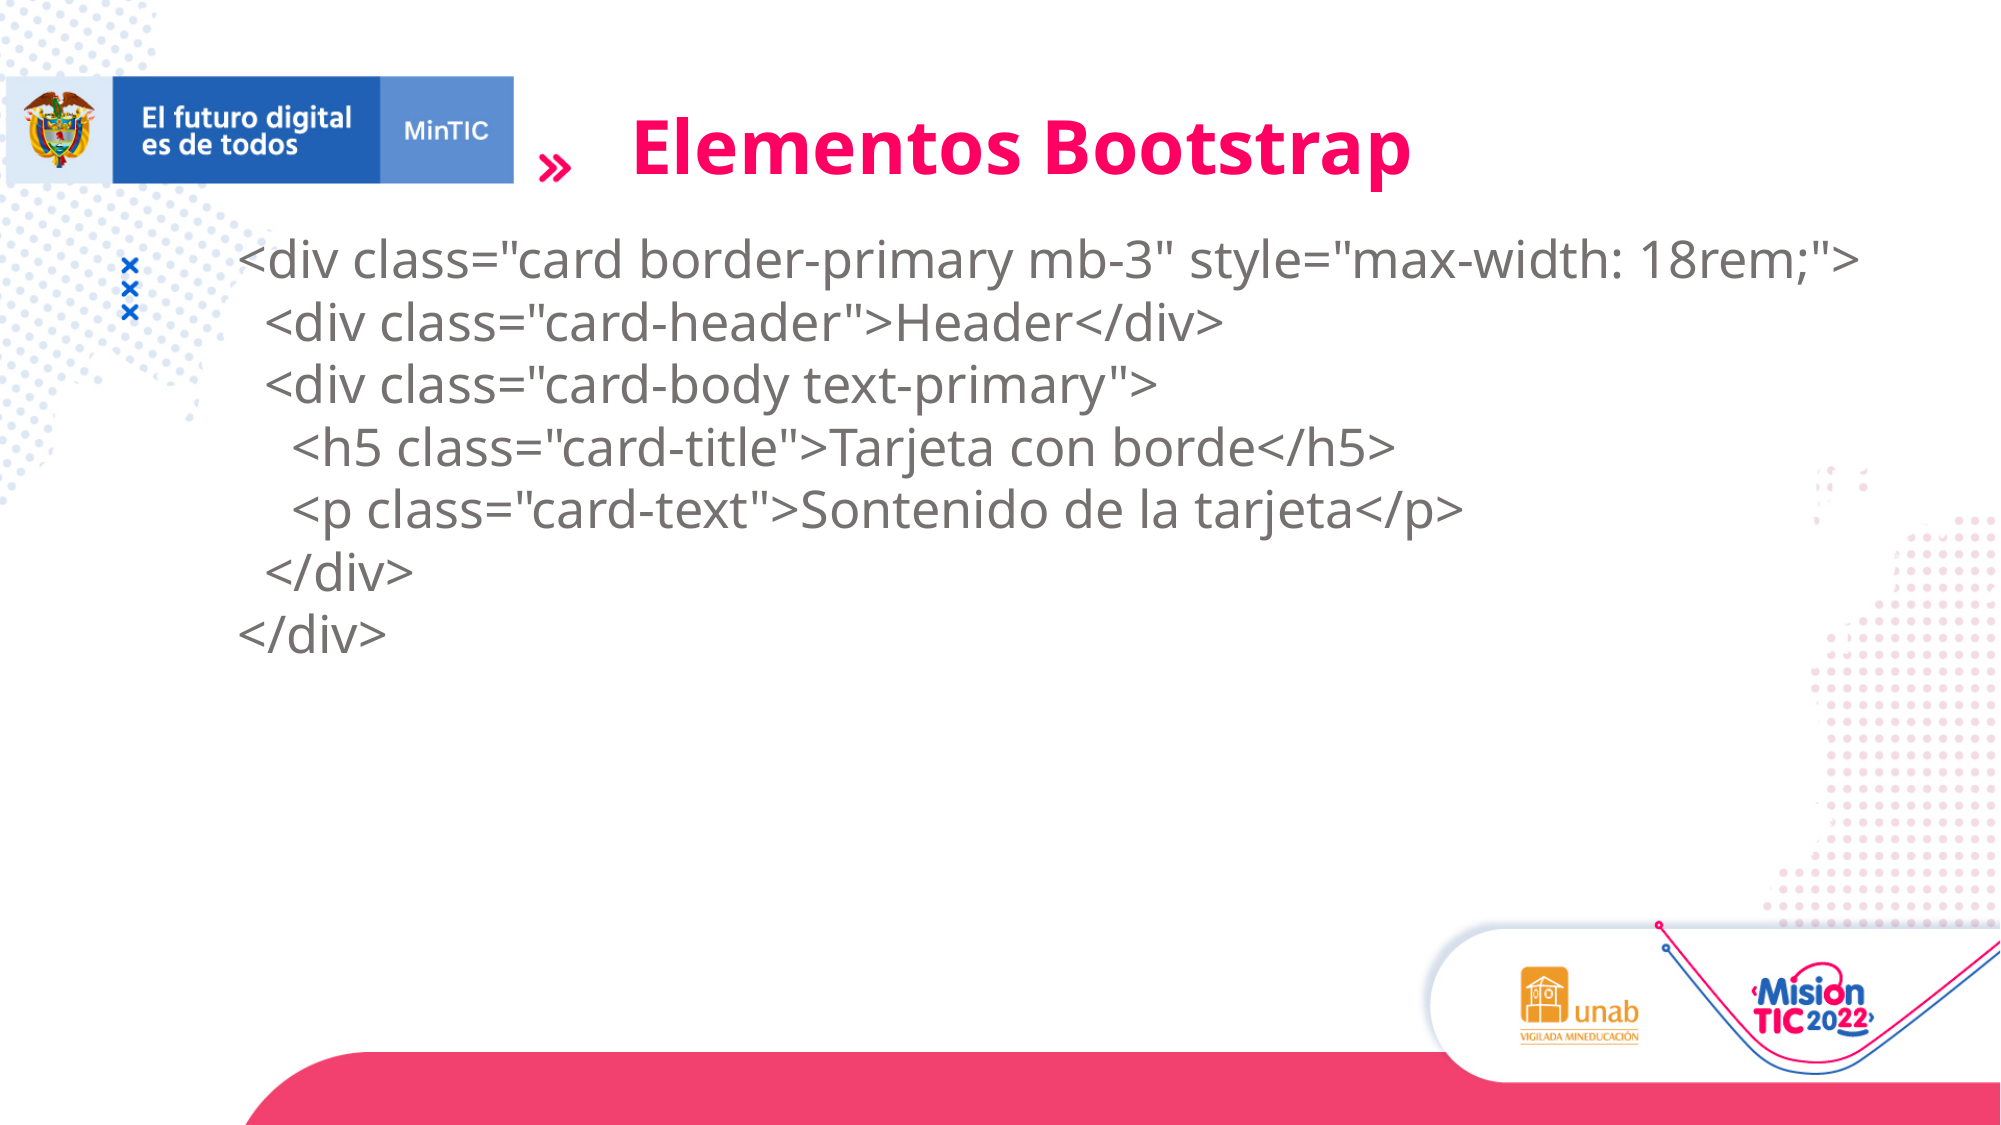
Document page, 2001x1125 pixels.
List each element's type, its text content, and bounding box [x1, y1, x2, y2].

text_box <div class="card border-primary mb-3" style="max-width: 18rem;"> <div class="card-header">Header</div> <div class="card-body text-primary"> <h5 class="card-title">Tarjeta con borde</h5> <p class="card-text">Sontenido de la tarjeta</p> </div> </div> [222, 219, 1930, 672]
picture [0, 0, 2001, 1125]
text_box Elementos Bootstrap [313, 91, 1731, 197]
